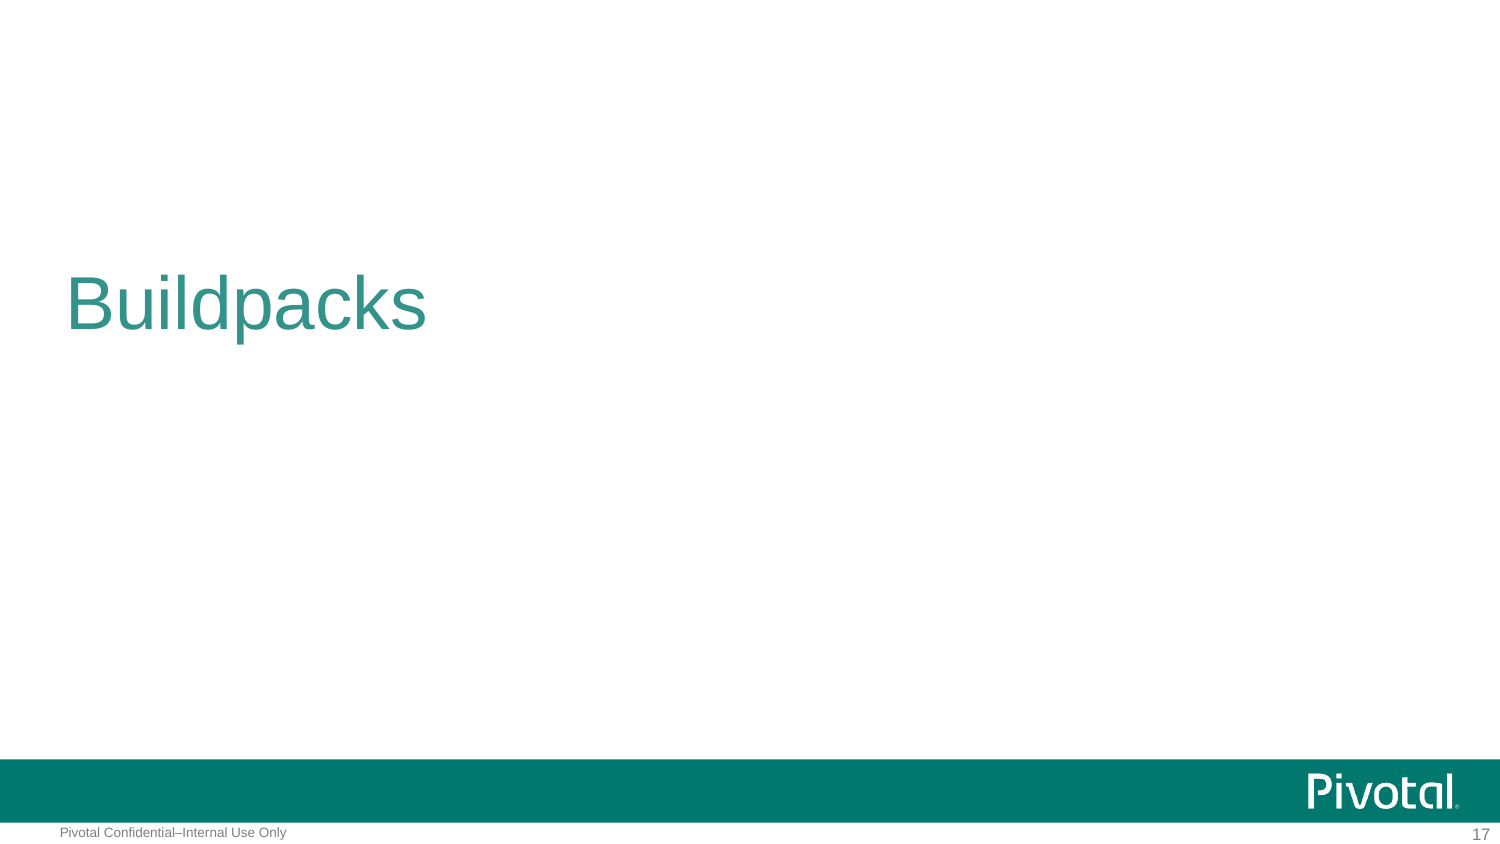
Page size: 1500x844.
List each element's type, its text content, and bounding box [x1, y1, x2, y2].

picture [1300, 761, 1464, 816]
title Buildpacks [65, 230, 1445, 471]
